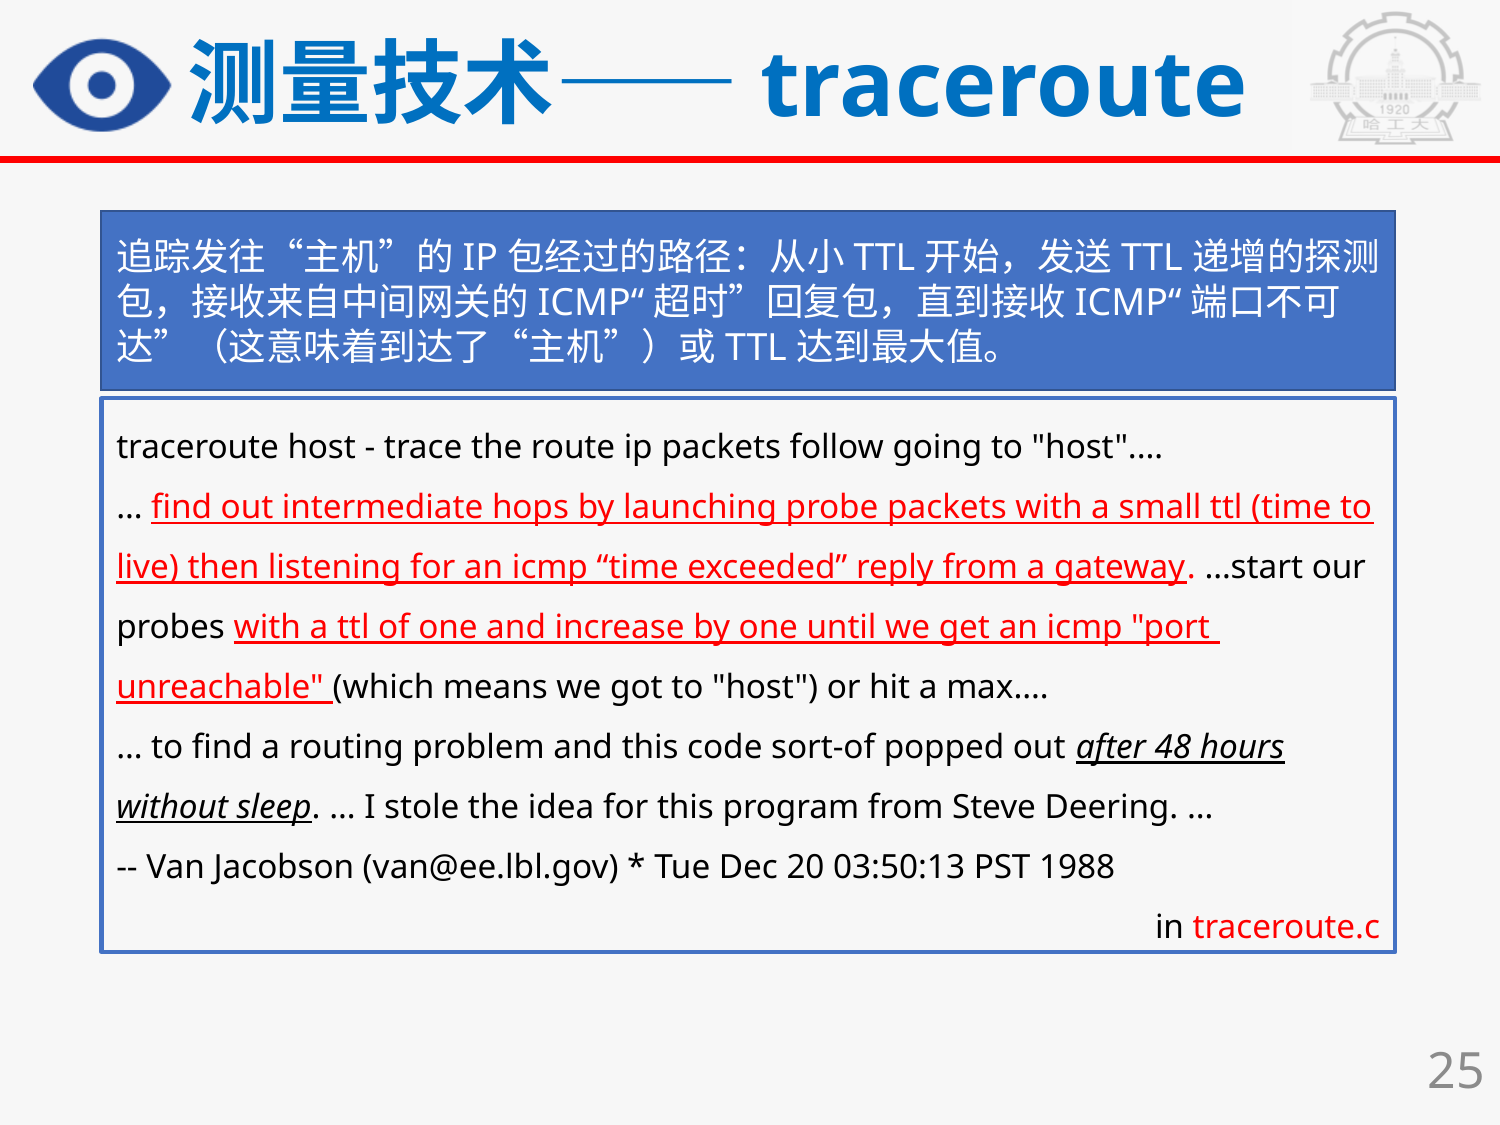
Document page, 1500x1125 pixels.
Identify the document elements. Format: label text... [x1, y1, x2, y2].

text_box 追踪发往“主机”的IP包经过的路径：从小TTL开始，发送TTL递增的探测包，接收来自中间网关的ICMP“超时”回复包，直到接收ICMP“端口不可达”（这意味着到达了“主机”）或TTL达到最大值。 [100, 210, 1396, 391]
picture [33, 16, 173, 157]
text_box traceroute host - trace the route ip packets follow going to "host".… … find out intermediate hops by launching probe packets with a small ttl (time to live) then listening for an icmp “time exceeded” reply from a gateway. …start our probes with a ttl of one and increase by one until we get an icmp "port unreachable" (which means we got to "host") or hit a max.… … to find a routing problem and this code sort-of popped out after 48 hours without sleep. … I stole the idea for this program from Steve Deering. … -- Van Jacobson (van@ee.lbl.gov) * Tue Dec 20 03:50:13 PST 1988 in traceroute.c [101, 398, 1396, 953]
slide_number 25 [1162, 1042, 1500, 1103]
title 测量技术——traceroute [173, 24, 1397, 149]
